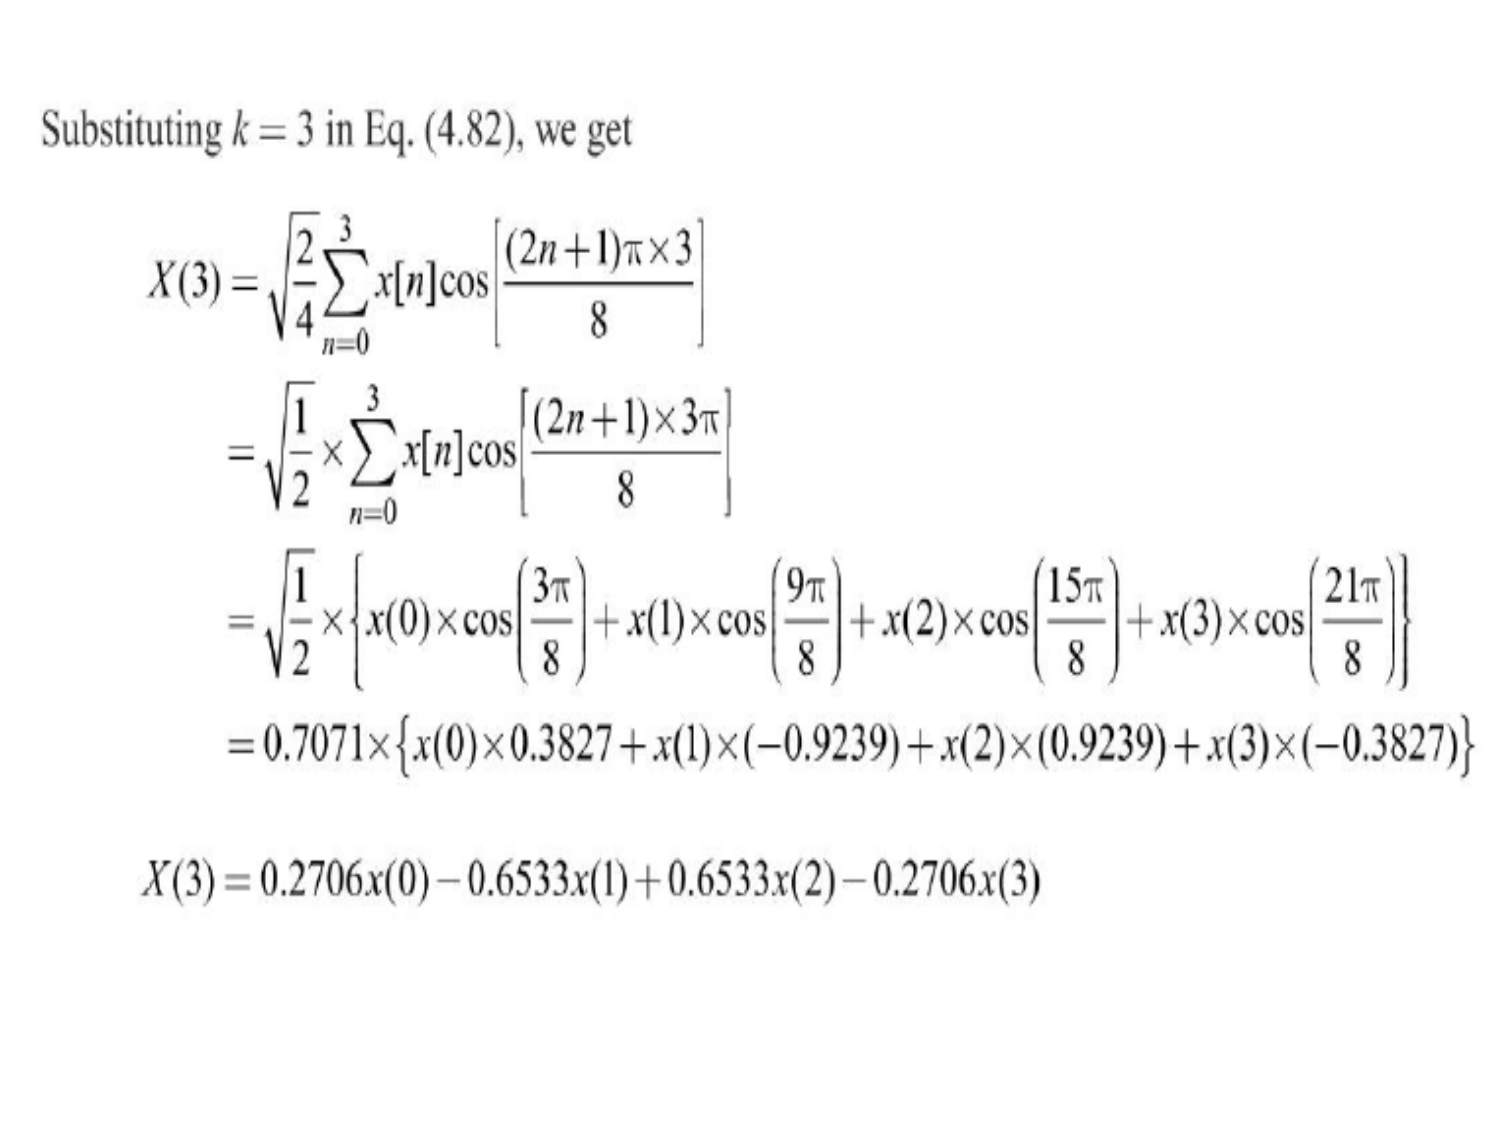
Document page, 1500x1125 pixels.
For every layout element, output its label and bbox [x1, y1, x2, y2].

picture [0, 77, 1500, 953]
